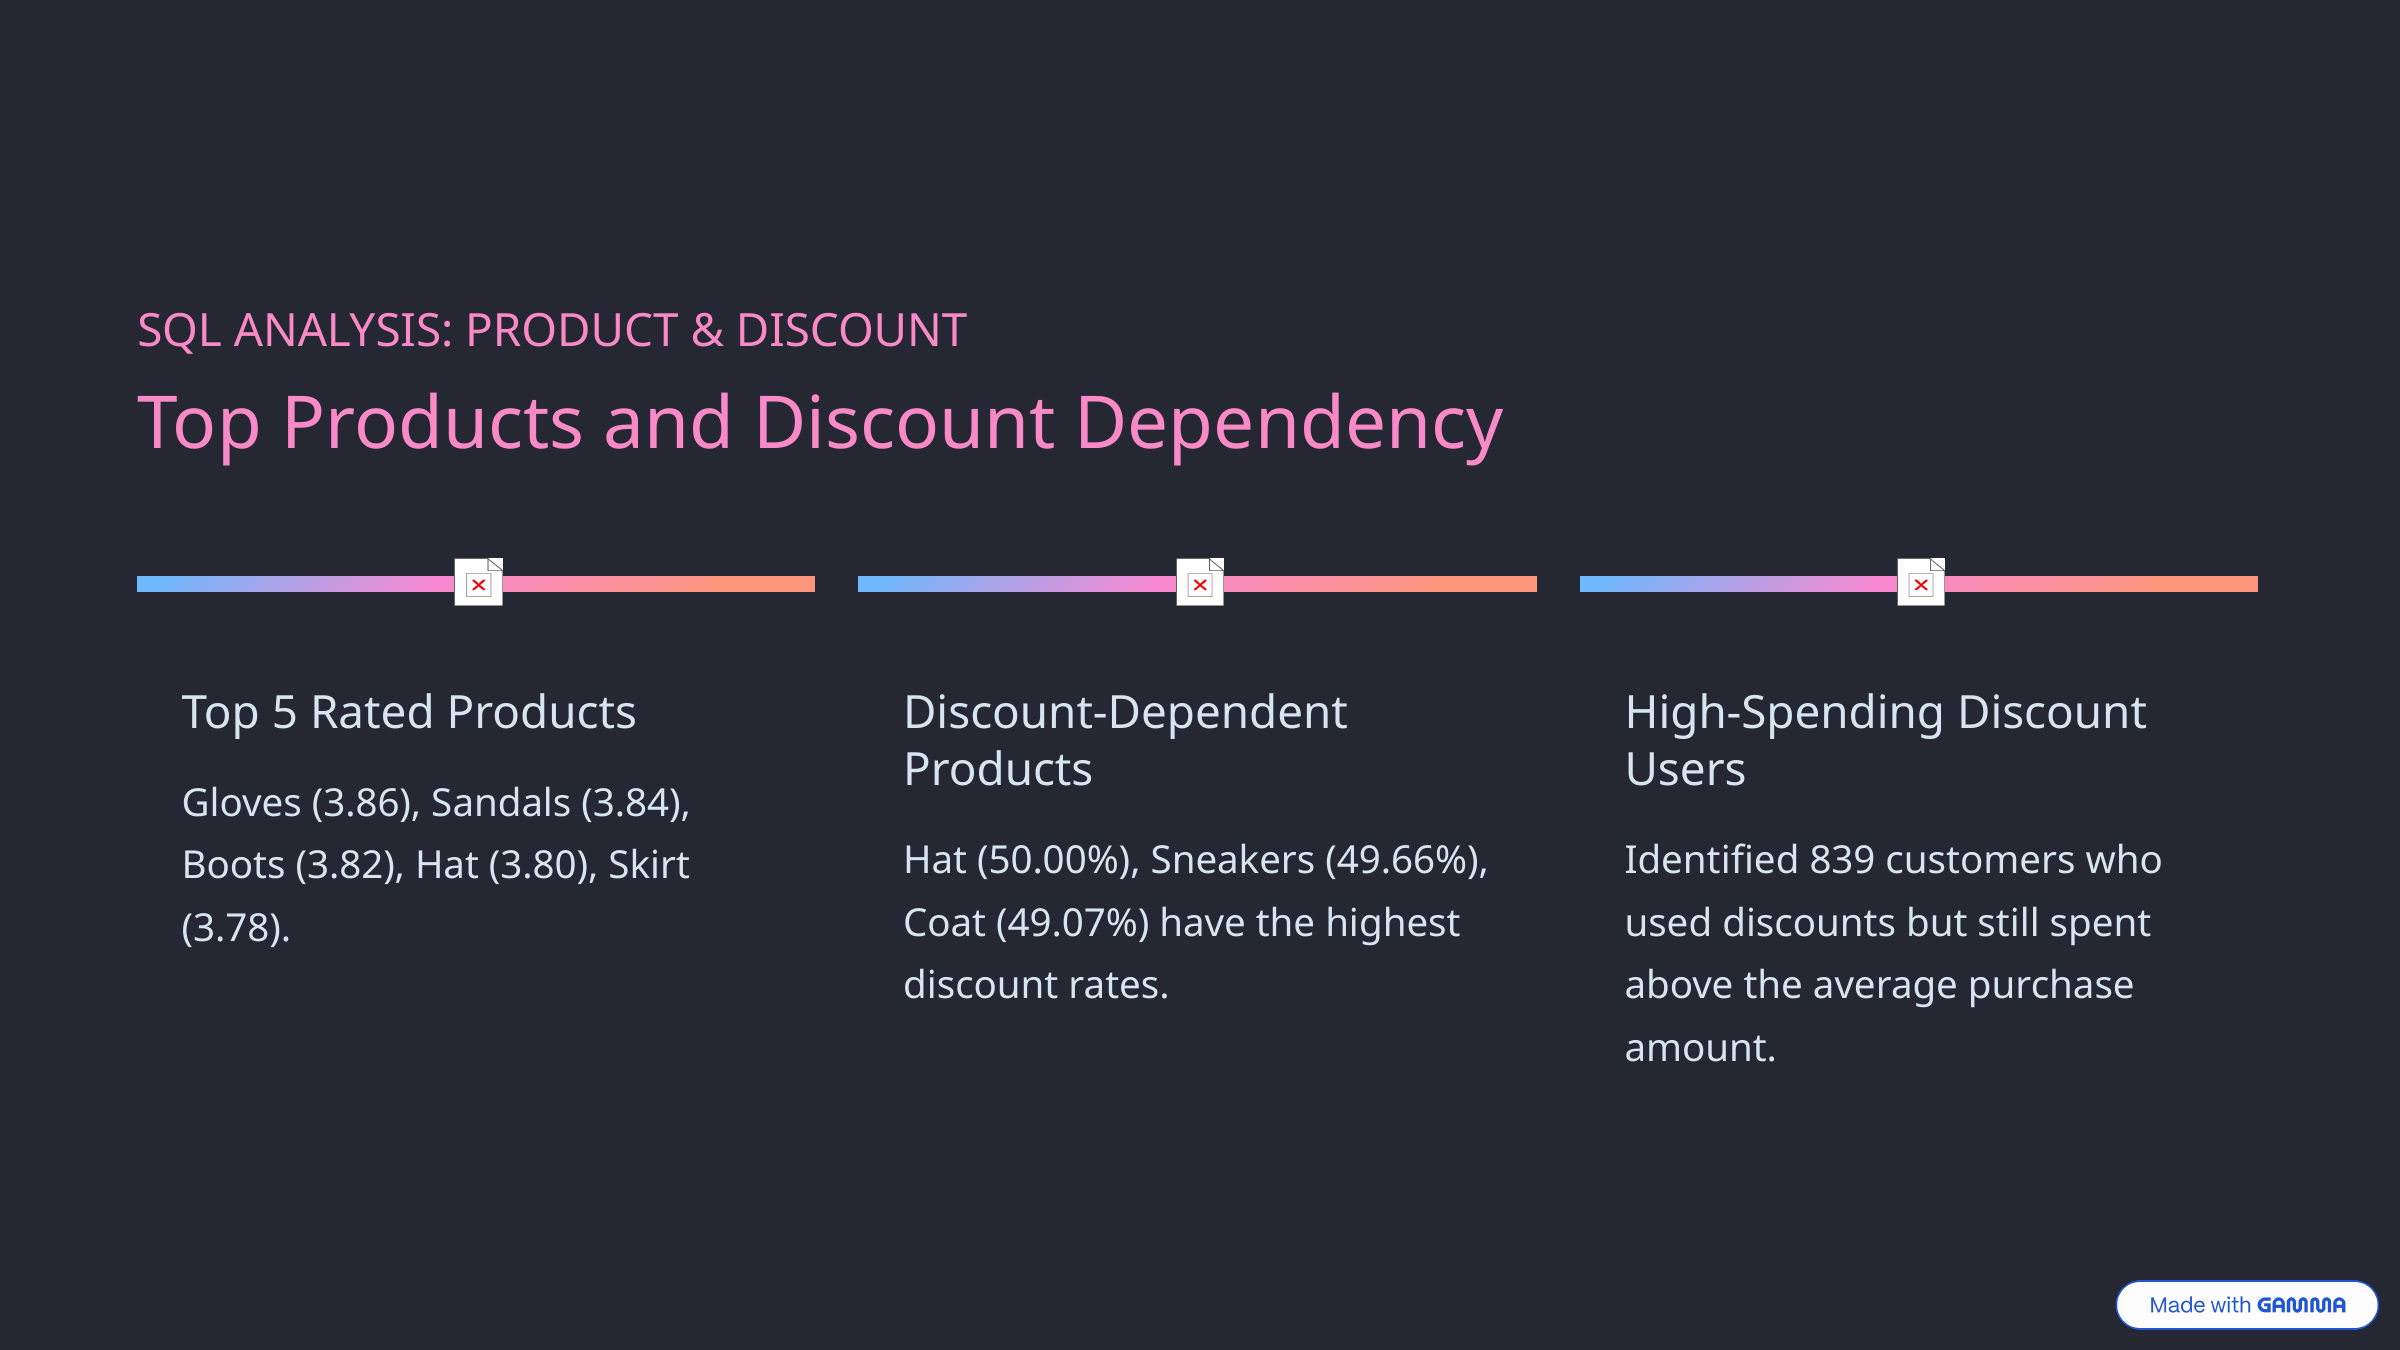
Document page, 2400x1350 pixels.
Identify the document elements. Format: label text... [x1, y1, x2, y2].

text_box High-Spending Discount Users [1624, 680, 2219, 796]
picture [2106, 1271, 2389, 1339]
picture [137, 522, 820, 641]
text_box Gloves (3.86), Sandals (3.84), Boots (3.82), Hat (3.80), Skirt (3.78). [181, 761, 776, 887]
text_box Top 5 Rated Products [181, 679, 644, 738]
text_box [137, 597, 820, 1052]
text_box Top Products and Discount Dependency [137, 371, 1524, 464]
text_box Identified 839 customers who used discounts but still spent above the average purchase amount. [1624, 818, 2219, 1008]
text_box Discount-Dependent Products [903, 680, 1497, 796]
text_box Hat (50.00%), Sneakers (49.66%), Coat (49.07%) have the highest discount rates. [903, 818, 1497, 1008]
text_box SQL ANALYSIS: PRODUCT & DISCOUNT [137, 298, 1000, 356]
picture [1580, 522, 2263, 641]
text_box [1580, 597, 2263, 1052]
picture [858, 522, 1542, 641]
text_box [858, 597, 1542, 1052]
